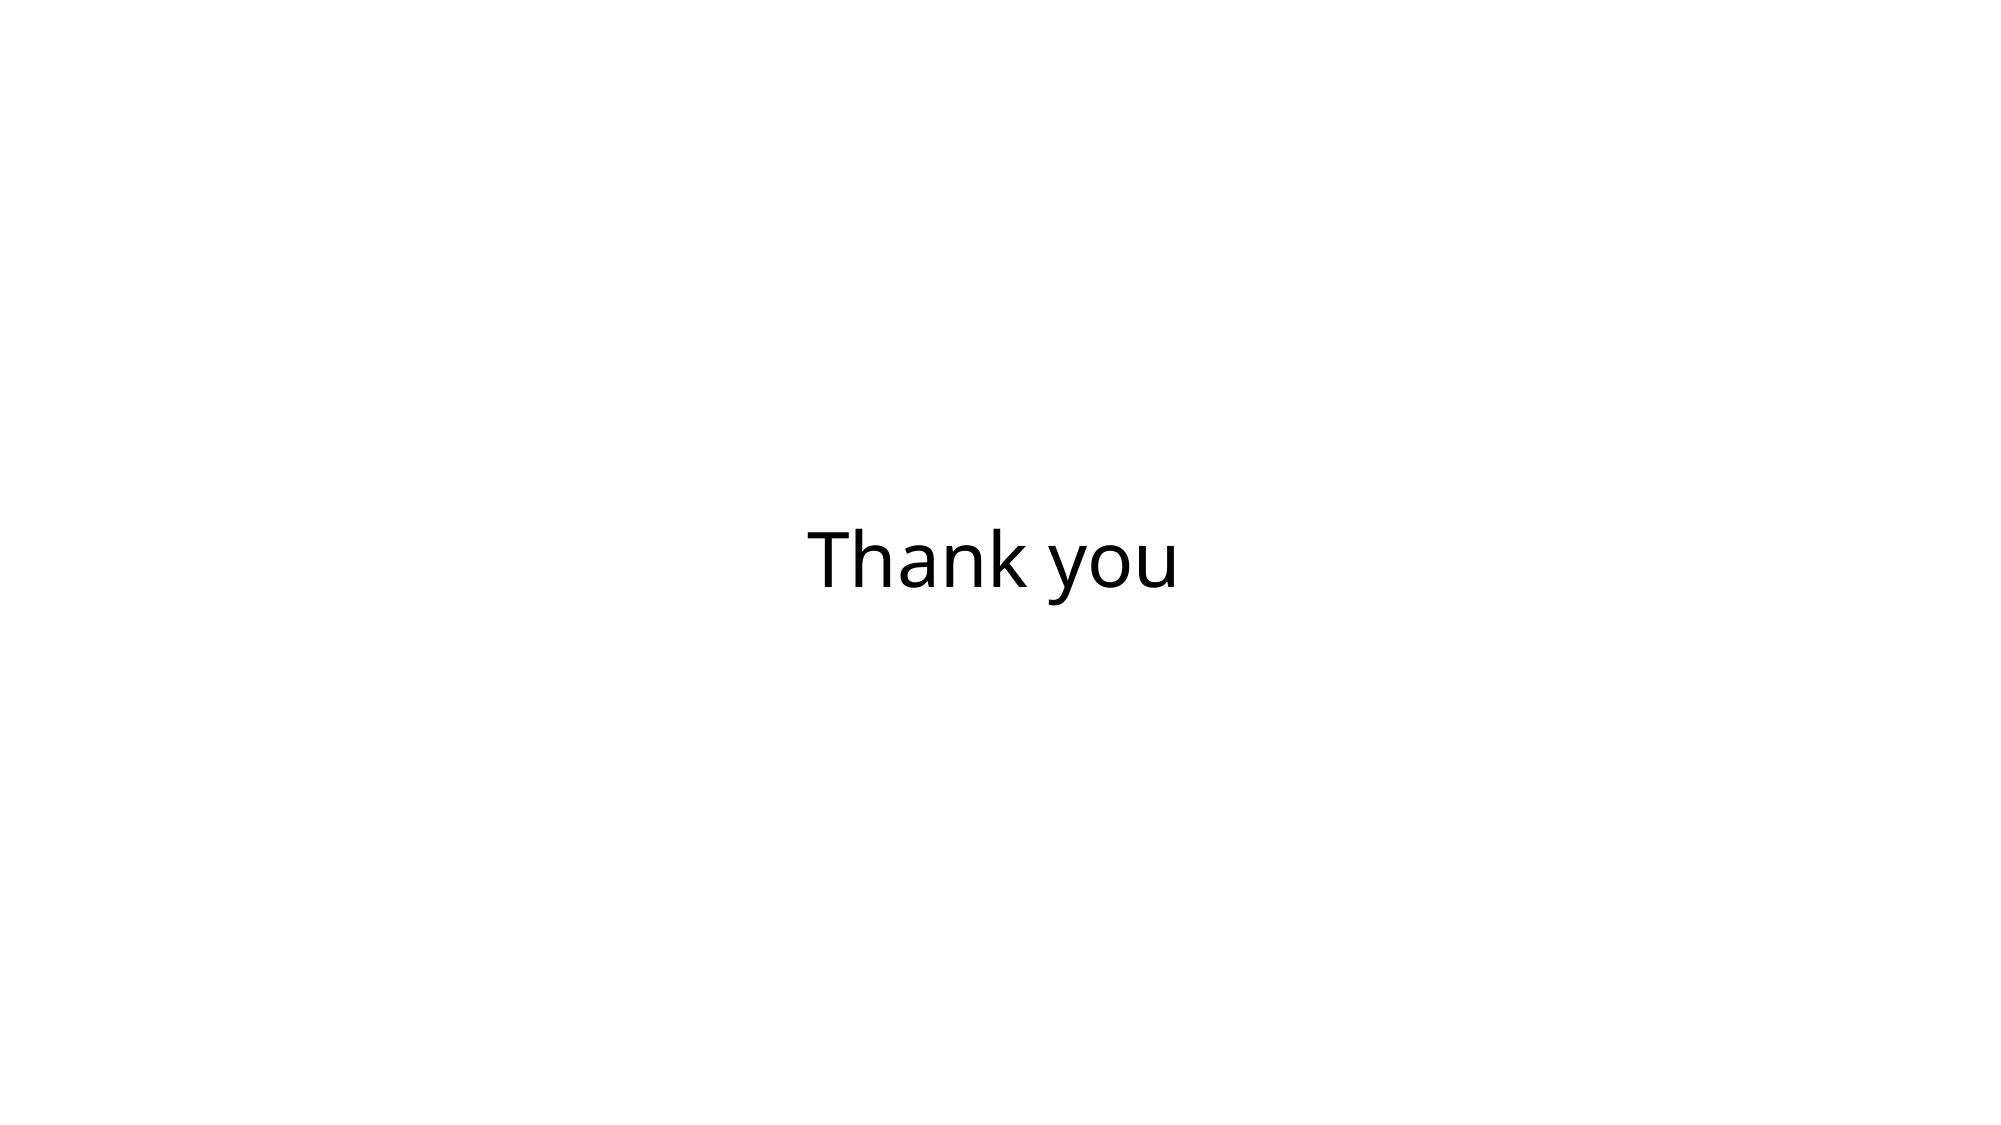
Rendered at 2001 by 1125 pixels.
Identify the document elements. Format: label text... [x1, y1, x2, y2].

text_box Thank you [792, 513, 1208, 612]
